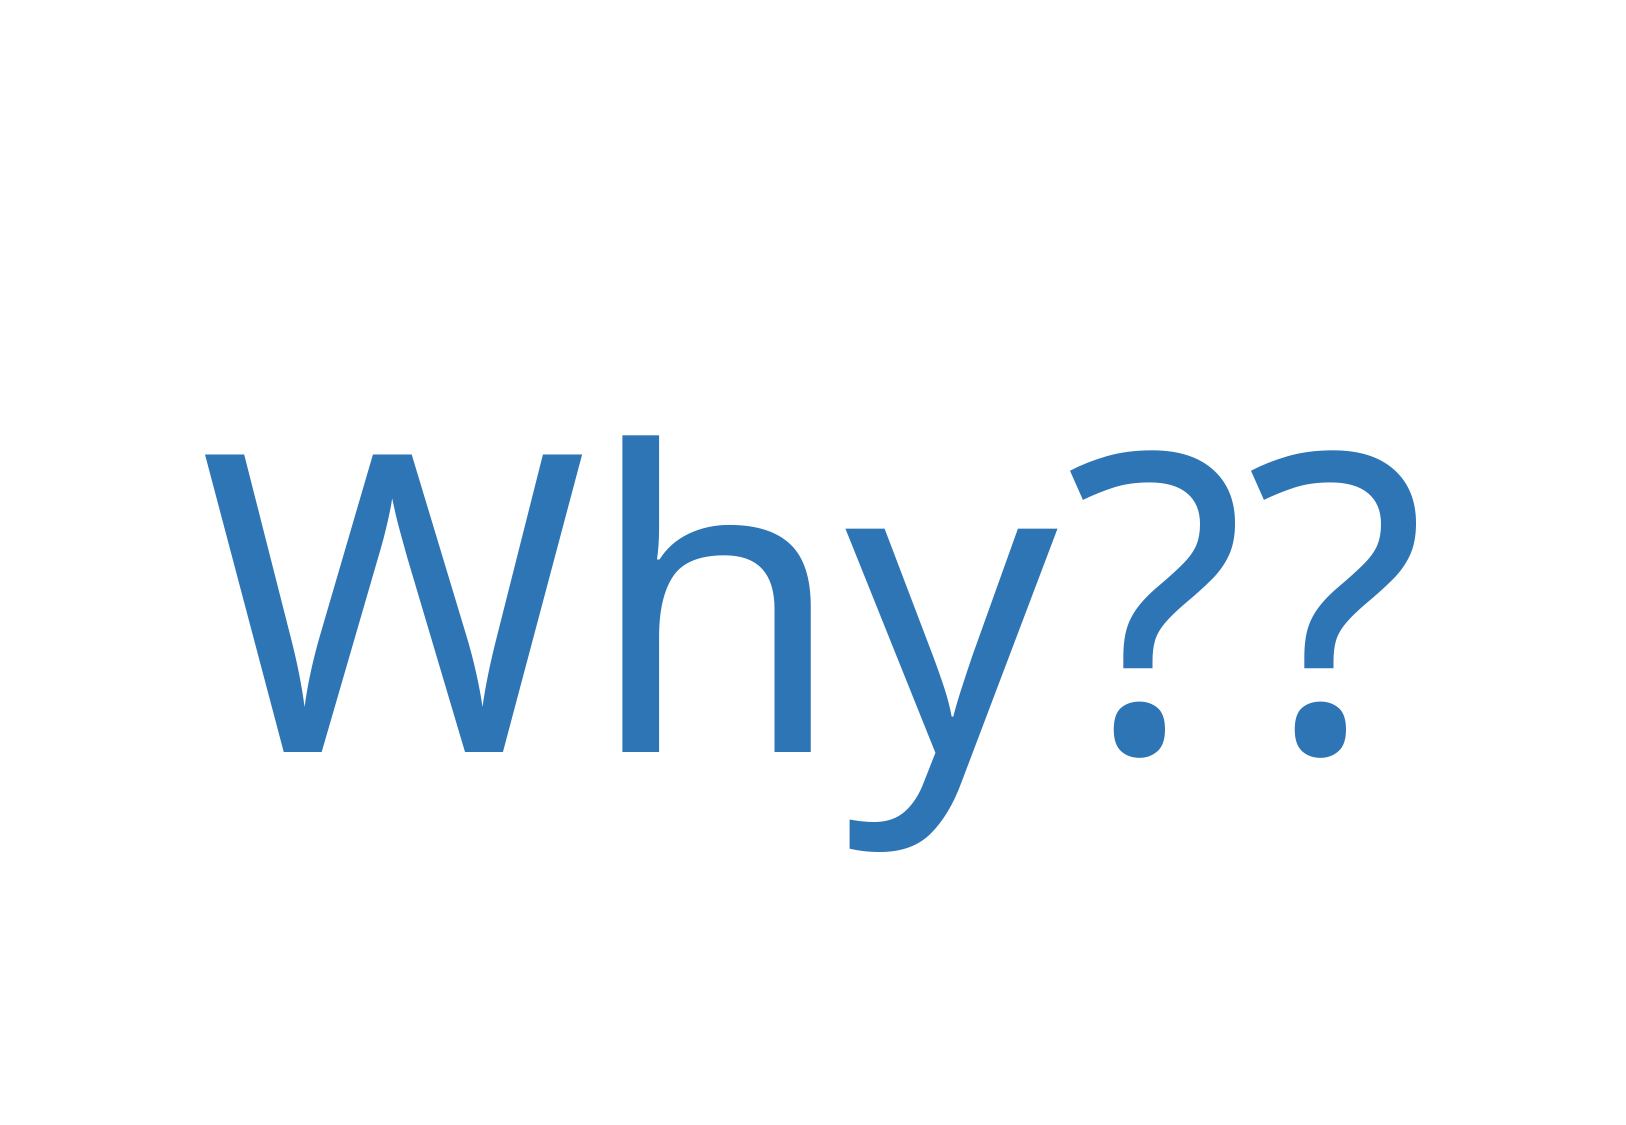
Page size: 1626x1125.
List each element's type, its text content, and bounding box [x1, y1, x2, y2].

text_box Why?? [185, 328, 1483, 844]
